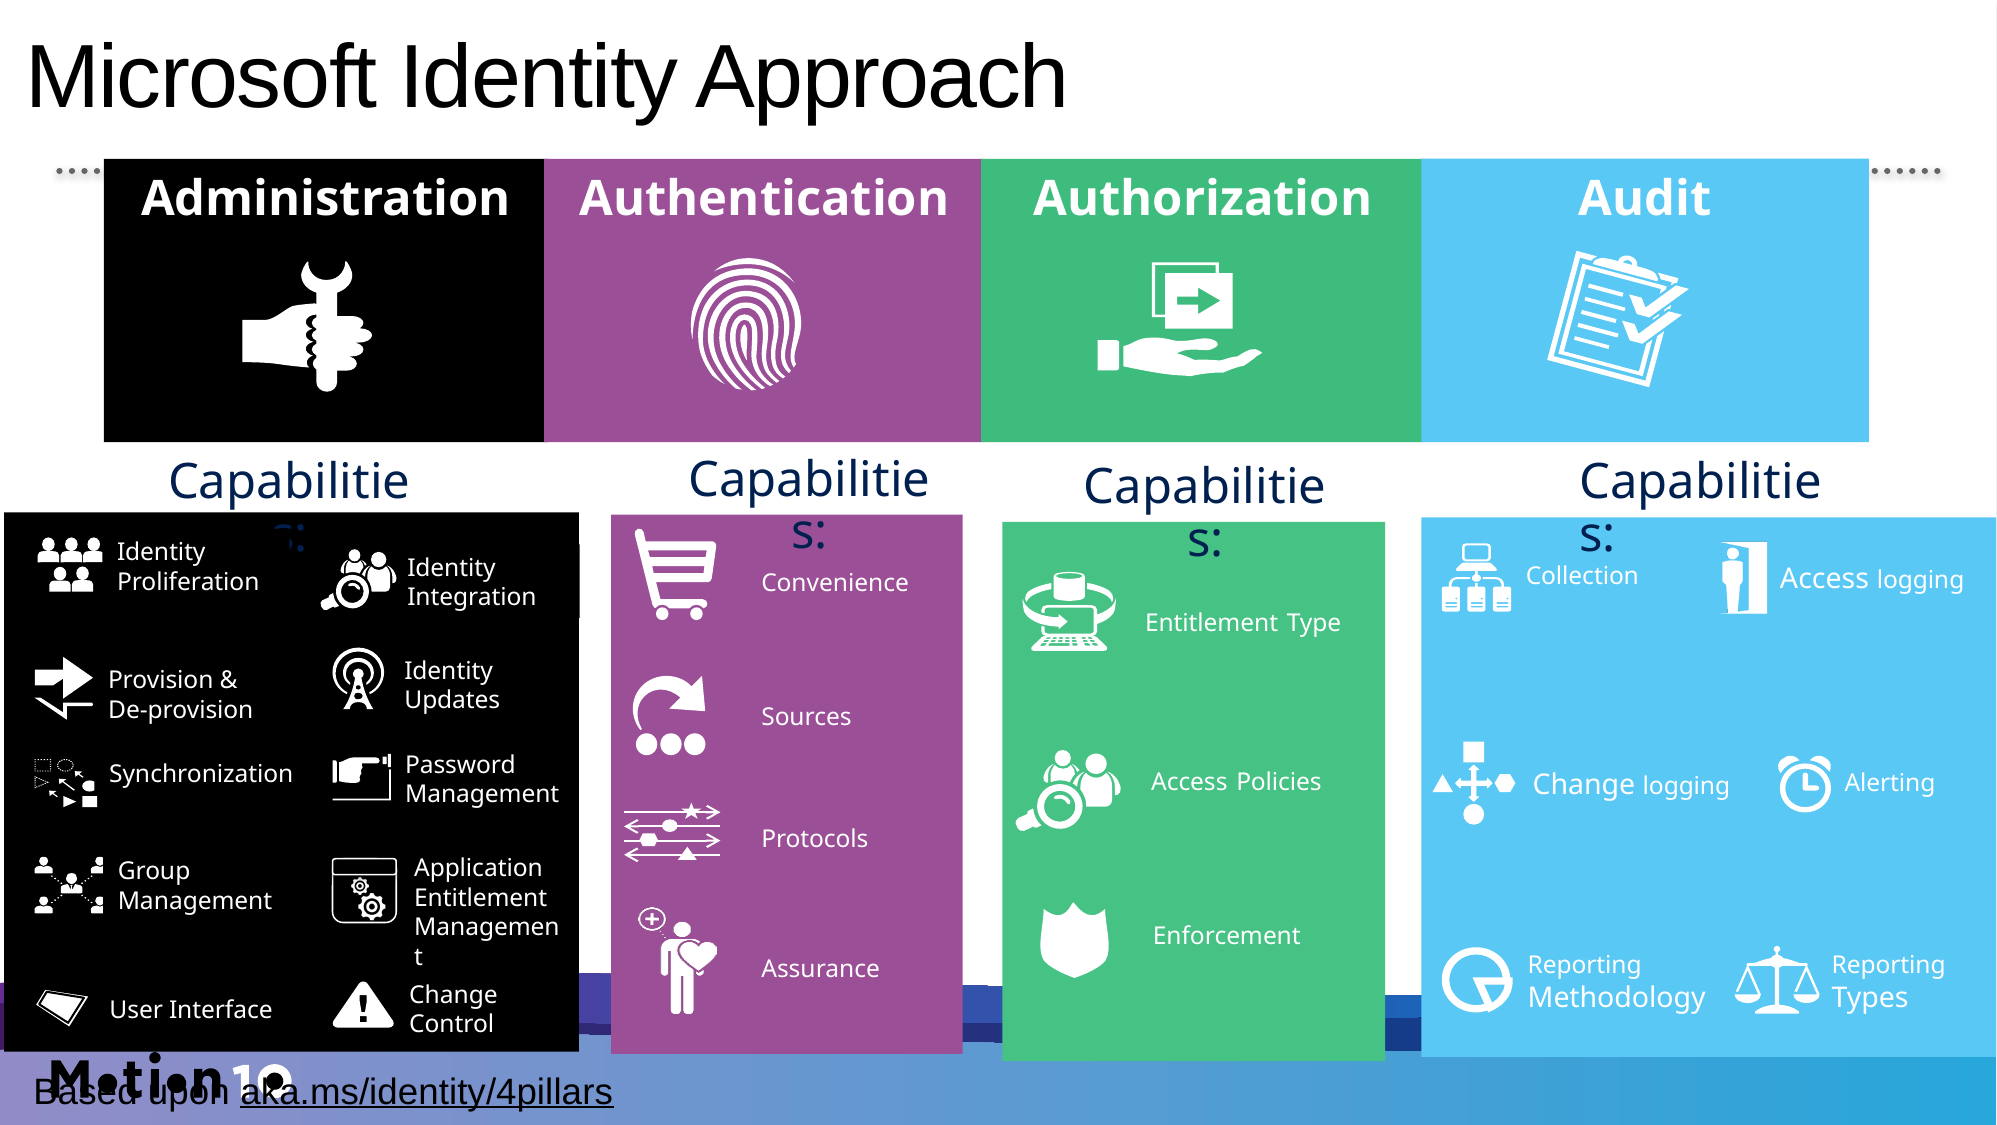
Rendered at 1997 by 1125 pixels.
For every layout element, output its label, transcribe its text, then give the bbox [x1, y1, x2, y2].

text_box Assurance [746, 946, 936, 991]
text_box Authorization [981, 158, 1421, 443]
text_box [34, 656, 277, 733]
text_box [37, 537, 105, 592]
text_box [1002, 521, 1386, 1062]
text_box Authentication [544, 158, 981, 443]
text_box [1053, 571, 1085, 601]
text_box Sources [746, 693, 895, 738]
picture [638, 906, 717, 1014]
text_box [1776, 753, 1950, 813]
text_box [34, 988, 91, 1029]
text_box User Interface [94, 986, 293, 1031]
text_box Protocols [746, 815, 915, 860]
text_box [242, 261, 373, 392]
text_box Convenience [746, 550, 936, 606]
text_box [719, 302, 780, 391]
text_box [332, 858, 397, 923]
text_box Entitlement Type [1130, 591, 1419, 646]
text_box [698, 279, 791, 385]
text_box [690, 268, 802, 368]
text_box [707, 290, 786, 390]
text_box Identity Integration [392, 544, 580, 618]
text_box Access Policies [1136, 750, 1337, 805]
text_box [634, 528, 717, 621]
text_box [1014, 749, 1124, 833]
text_box Microsoft Identity Approach [0, 0, 1263, 149]
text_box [1441, 543, 1666, 612]
text_box [1097, 340, 1120, 371]
text_box Identity Proliferation [102, 528, 290, 603]
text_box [34, 750, 306, 808]
text_box Capabilities: [134, 433, 445, 586]
text_box Audit [1421, 158, 1869, 443]
text_box Application Entitlement Management [399, 844, 578, 978]
text_box [1123, 337, 1263, 377]
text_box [628, 670, 712, 756]
text_box [4, 512, 579, 1052]
text_box Enforcement [1138, 912, 1357, 957]
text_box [34, 847, 292, 924]
text_box Capabilities: [1050, 437, 1361, 591]
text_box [319, 549, 399, 612]
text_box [1432, 741, 1743, 825]
text_box [713, 258, 795, 283]
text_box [332, 971, 551, 1048]
text_box Administration [103, 158, 544, 443]
text_box [1022, 582, 1116, 651]
text_box [1421, 517, 1997, 1057]
text_box Capabilities: [1549, 433, 1860, 541]
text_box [1441, 937, 1724, 1024]
text_box [1151, 262, 1233, 329]
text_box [1734, 937, 1973, 1024]
text_box Capabilities: [654, 430, 965, 583]
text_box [1671, 512, 1978, 643]
text_box [611, 514, 963, 1054]
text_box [332, 741, 615, 818]
text_box [1547, 250, 1689, 388]
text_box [623, 802, 721, 861]
text_box [1038, 900, 1111, 980]
text_box Based upon aka.ms/identity/4pillars [18, 1060, 1017, 1119]
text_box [332, 647, 543, 724]
